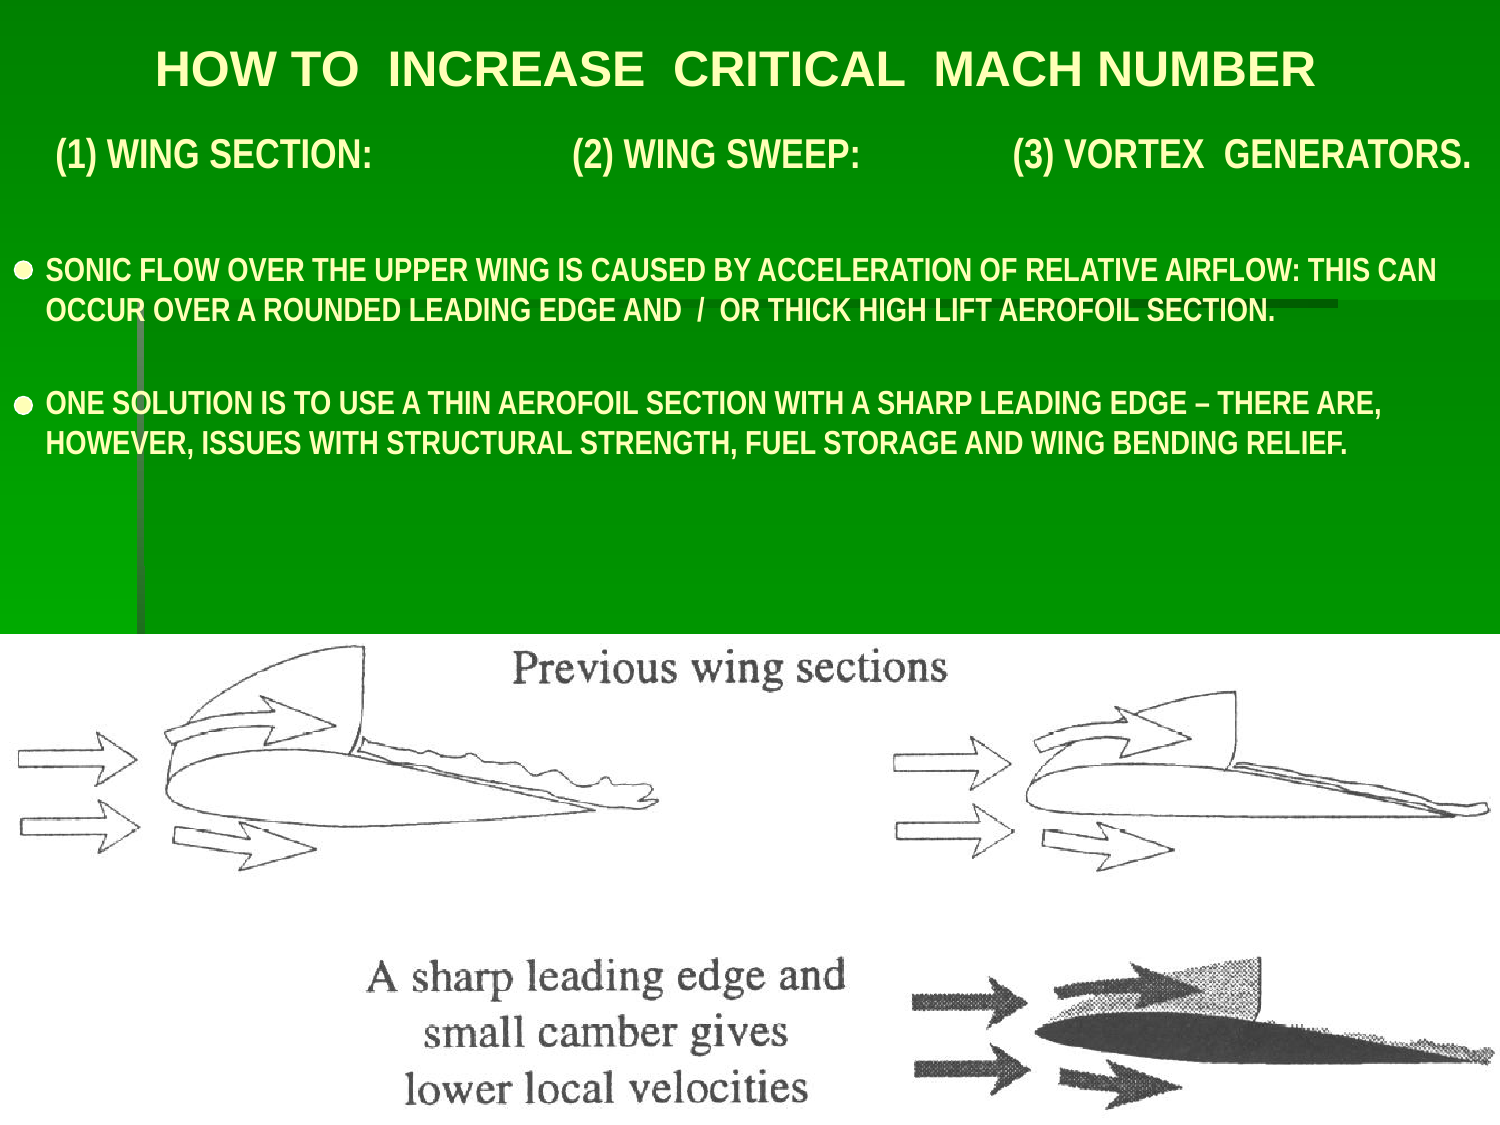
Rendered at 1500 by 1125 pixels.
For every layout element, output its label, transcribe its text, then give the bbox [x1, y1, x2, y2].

text_box [14, 261, 33, 279]
text_box SONIC FLOW OVER THE UPPER WING IS CAUSED BY ACCELERATION OF RELATIVE AIRFLOW: THIS CAN OCCUR OVER A ROUNDED LEADING EDGE AND / OR THICK HIGH LIFT AEROFOIL SECTION. ONE SOLUTION IS TO USE A THIN AEROFOIL SECTION WITH A SHARP LEADING EDGE – THERE ARE, HOWEVER, ISSUES WITH STRUCTURAL STRENGTH, FUEL STORAGE AND WING BENDING RELIEF. [30, 240, 1488, 617]
text_box (1) WING SECTION: (2) WING SWEEP: (3) VORTEX GENERATORS. [0, 119, 1500, 185]
picture [0, 634, 1500, 1125]
text_box HOW TO INCREASE CRITICAL MACH NUMBER [139, 14, 1350, 119]
text_box [14, 396, 33, 415]
